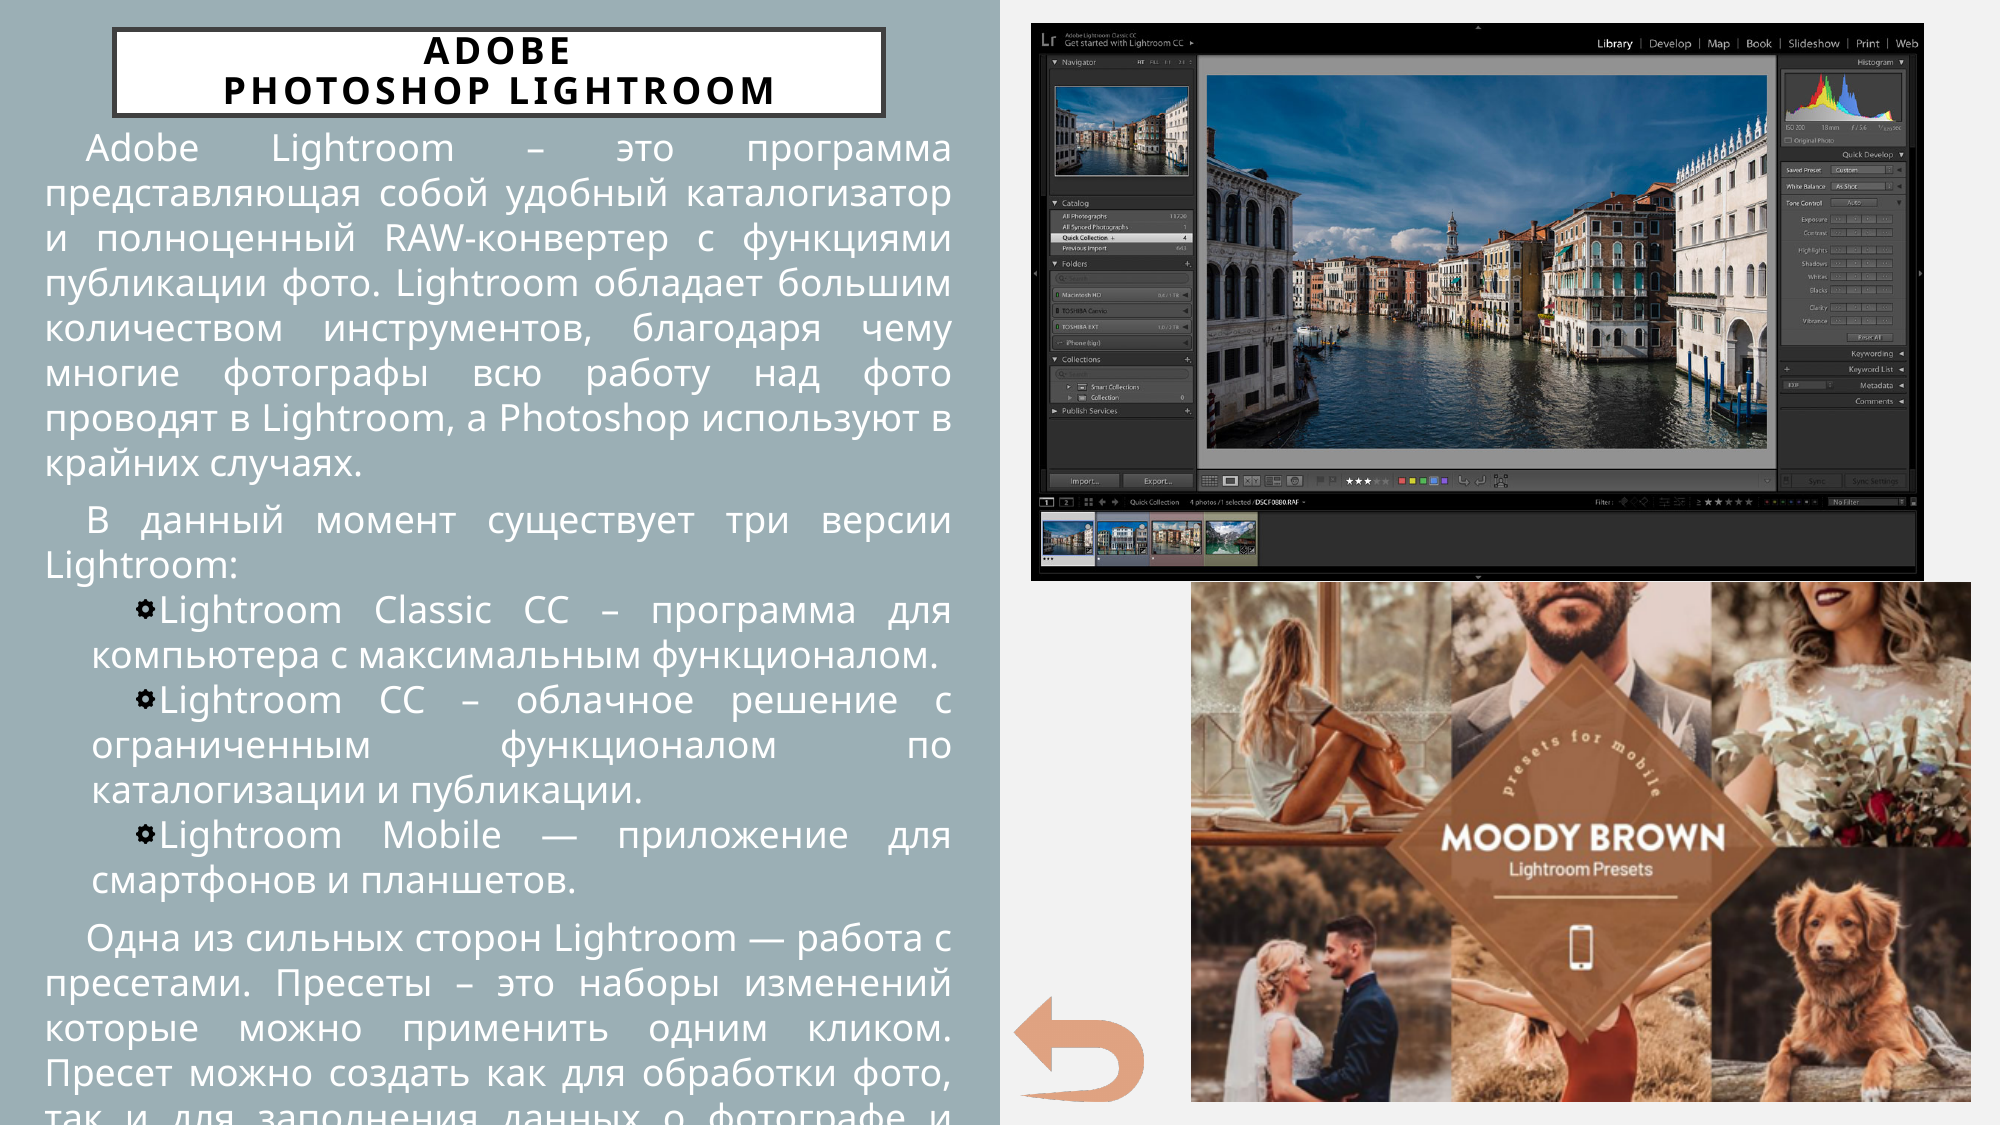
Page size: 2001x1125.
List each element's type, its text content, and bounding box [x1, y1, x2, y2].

picture [1191, 582, 1971, 1102]
picture [132, 820, 159, 848]
list Adobe Lightroom – это программа представляющая собой удобный каталогизатор и полноценный RAW-конвертер с функциями публикации фото. Lightroom обладает большим количеством инструментов, благодаря чему многие фотографы всю работу над фото проводят в Lightroom, а Photoshop используют в крайних случаях. В данный момент существует три версии Lightroom: Lightroom Classic CC – программа для компьютера с максимальным функционалом. Lightroom CC – облачное решение с ограниченным функционалом по каталогизации и публикации. Lightroom Mobile — приложение для смартфонов и планшетов. Одна из сильных сторон Lightroom — работа с пресетами. Пресеты – это наборы изменений которые можно применить одним кликом. Пресет можно создать как для обработки фото, так и для заполнения данных о фотографе и даже задать список критериев для фильтрации фотографий. [29, 116, 968, 1085]
picture [132, 685, 159, 713]
picture [132, 595, 159, 623]
title Adobe Photoshop Lightroom [112, 27, 886, 116]
picture [1031, 23, 1924, 581]
picture [1004, 974, 1155, 1125]
